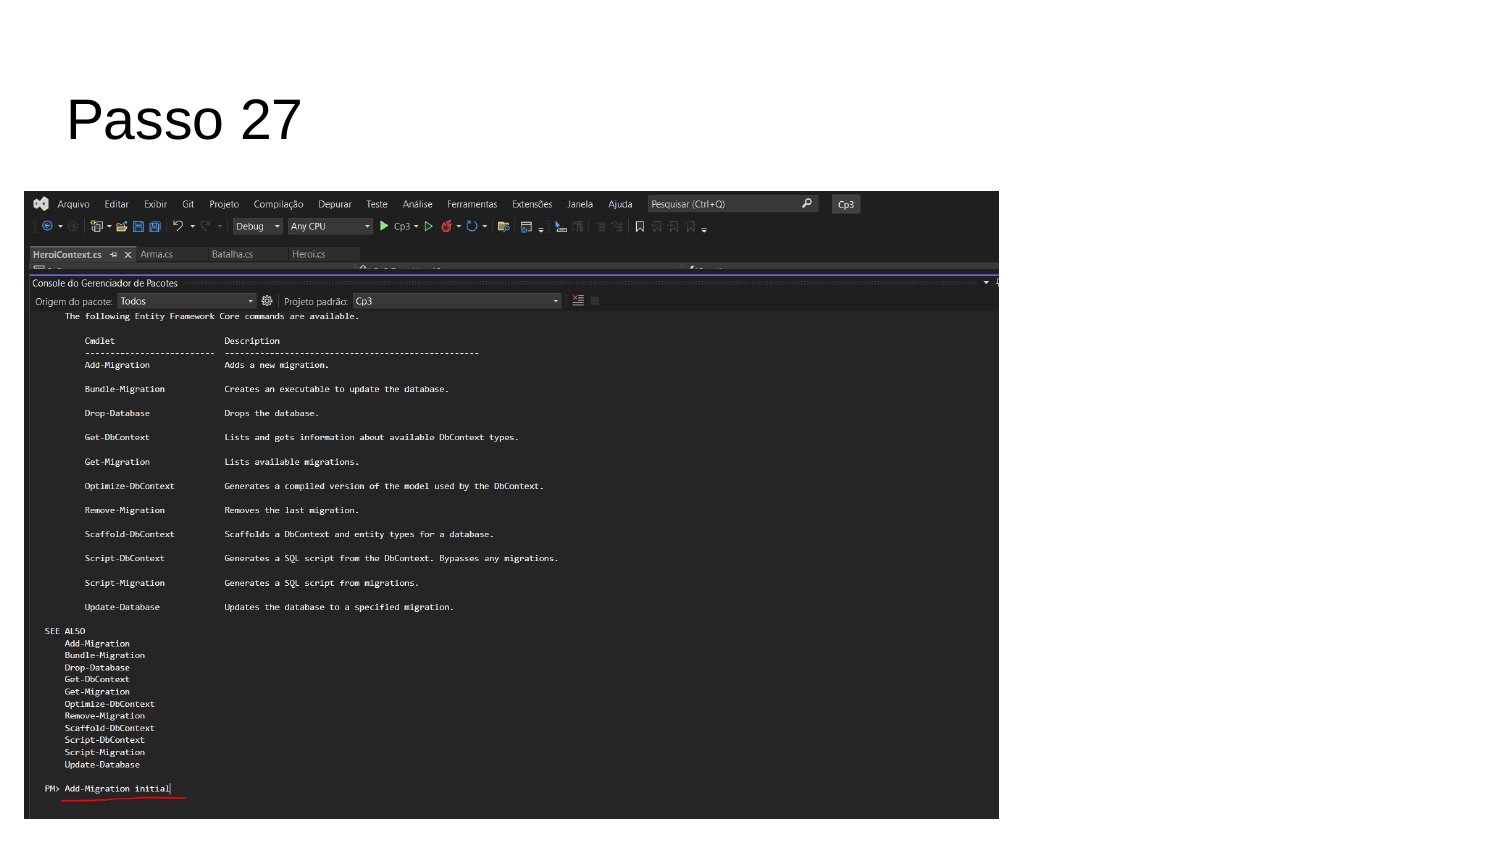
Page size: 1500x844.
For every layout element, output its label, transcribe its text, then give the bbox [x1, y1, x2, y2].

title Passo 27 [51, 72, 1449, 167]
picture [24, 191, 999, 819]
